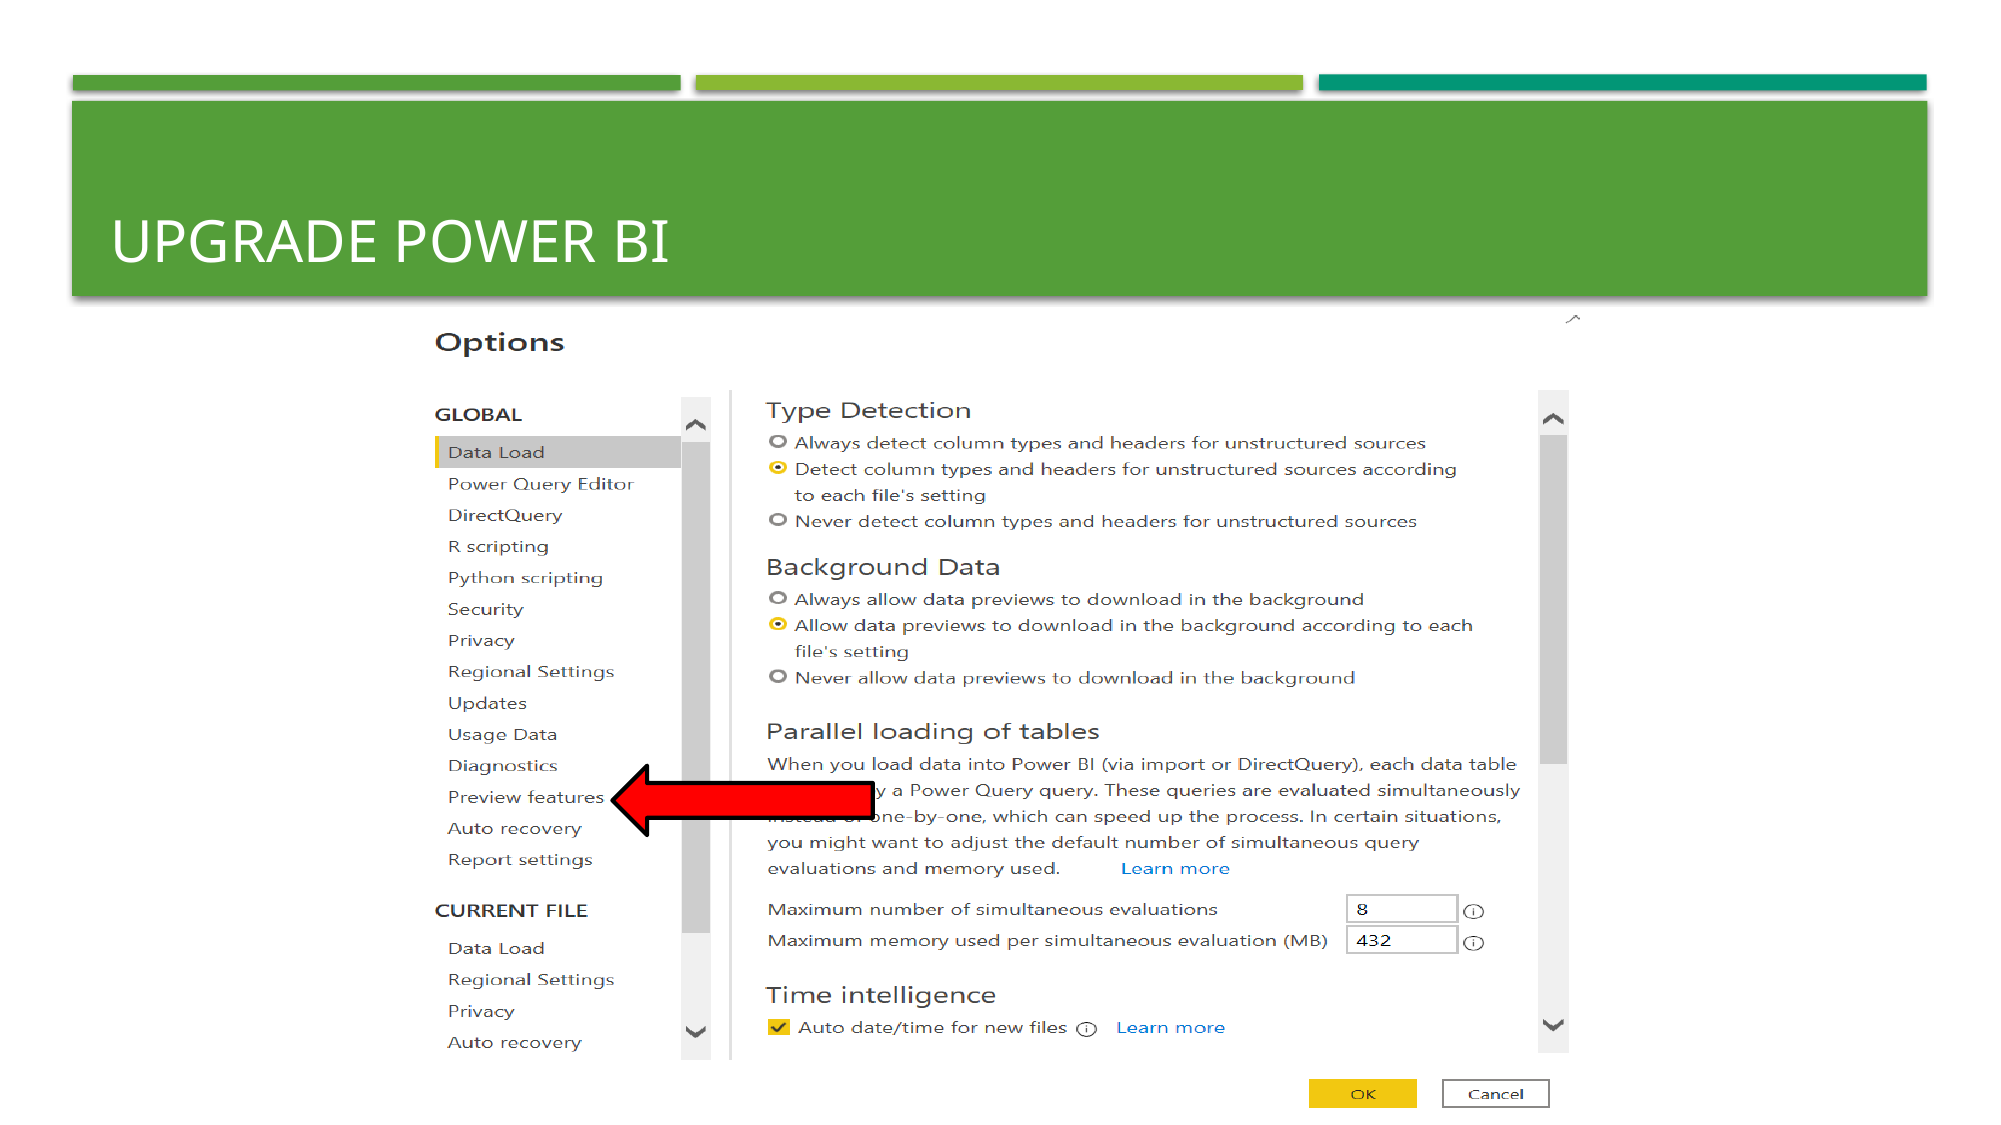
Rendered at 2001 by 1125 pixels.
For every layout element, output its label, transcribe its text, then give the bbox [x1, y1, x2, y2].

title Upgrade power bi [95, 115, 1905, 282]
picture [420, 315, 1580, 1125]
